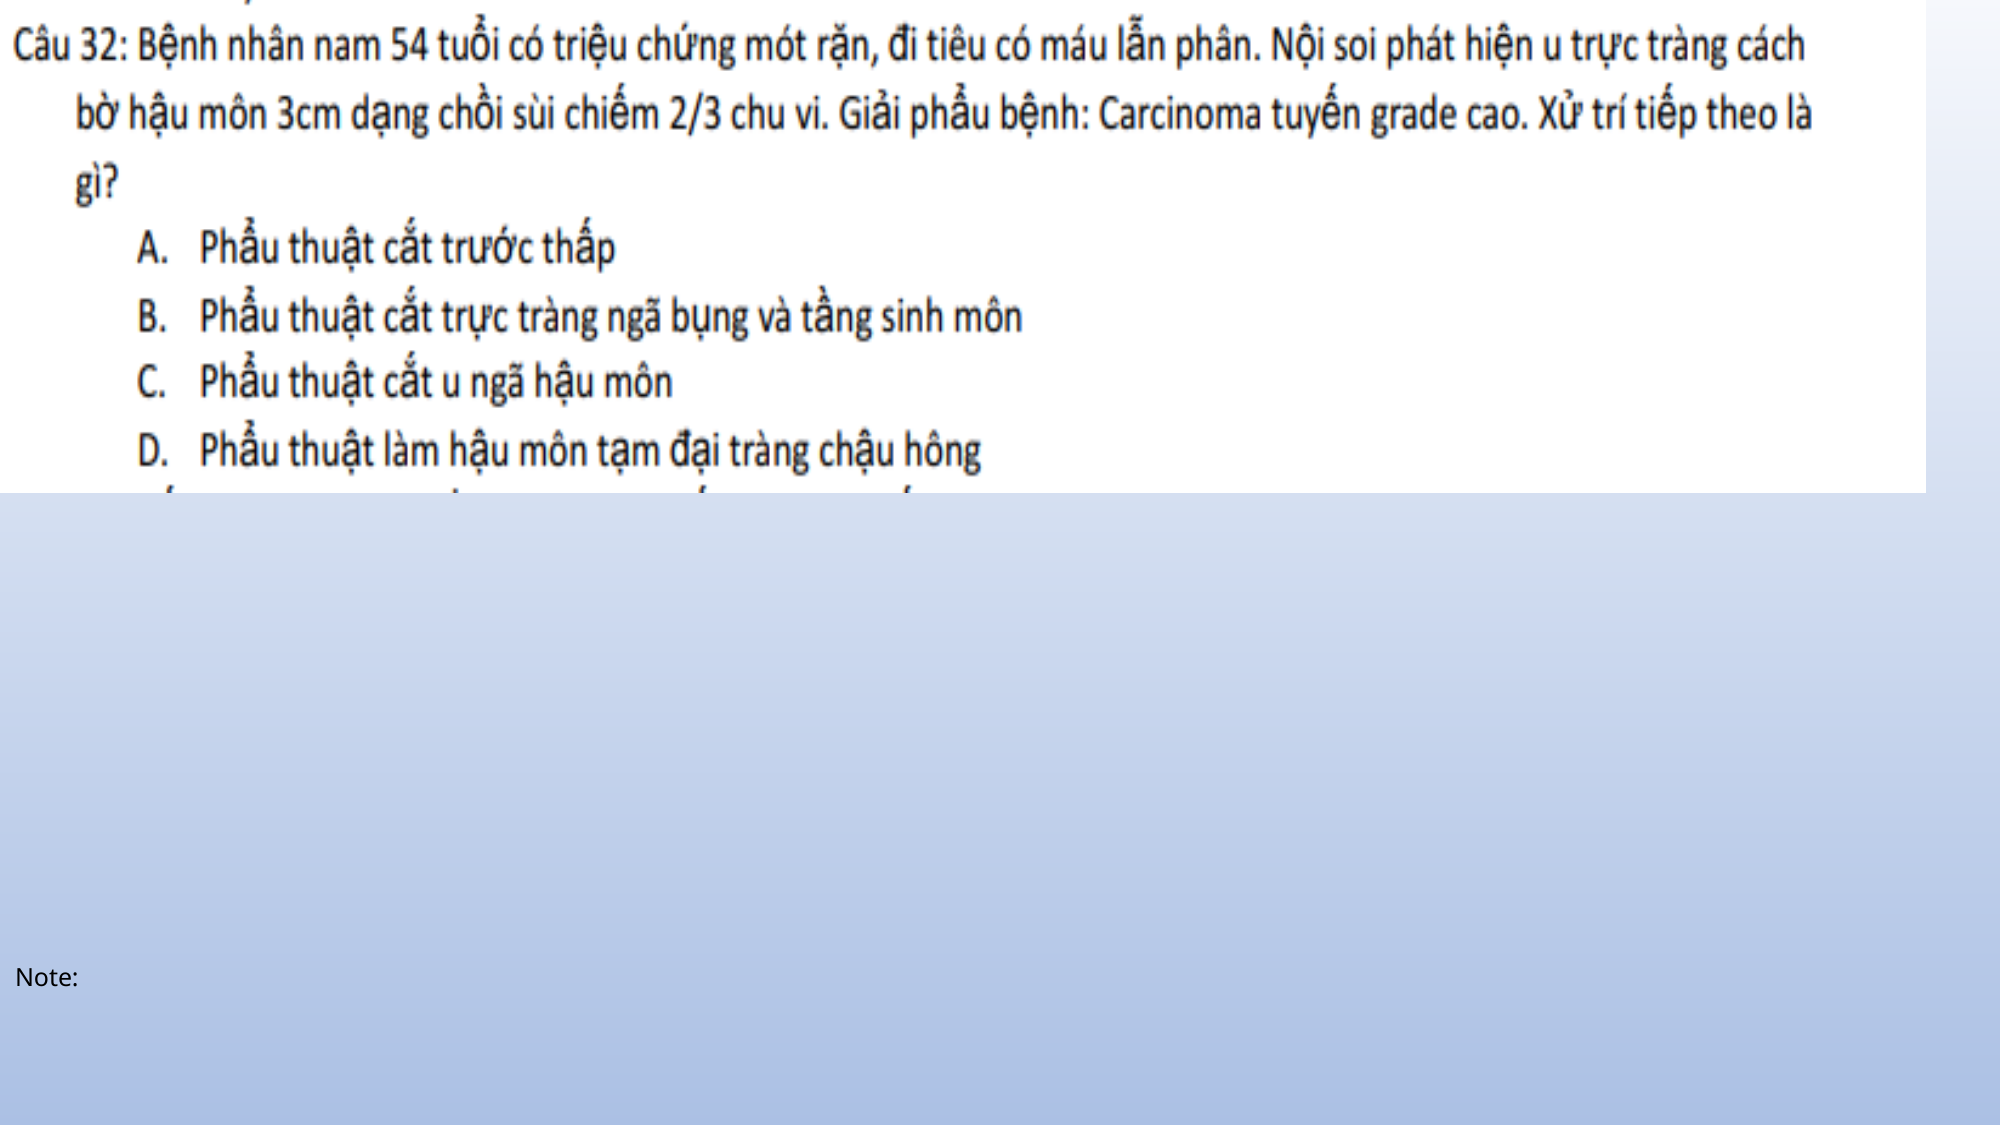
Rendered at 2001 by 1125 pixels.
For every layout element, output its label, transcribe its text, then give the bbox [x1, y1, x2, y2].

picture [0, 0, 1926, 493]
title Note: [0, 831, 2000, 1125]
